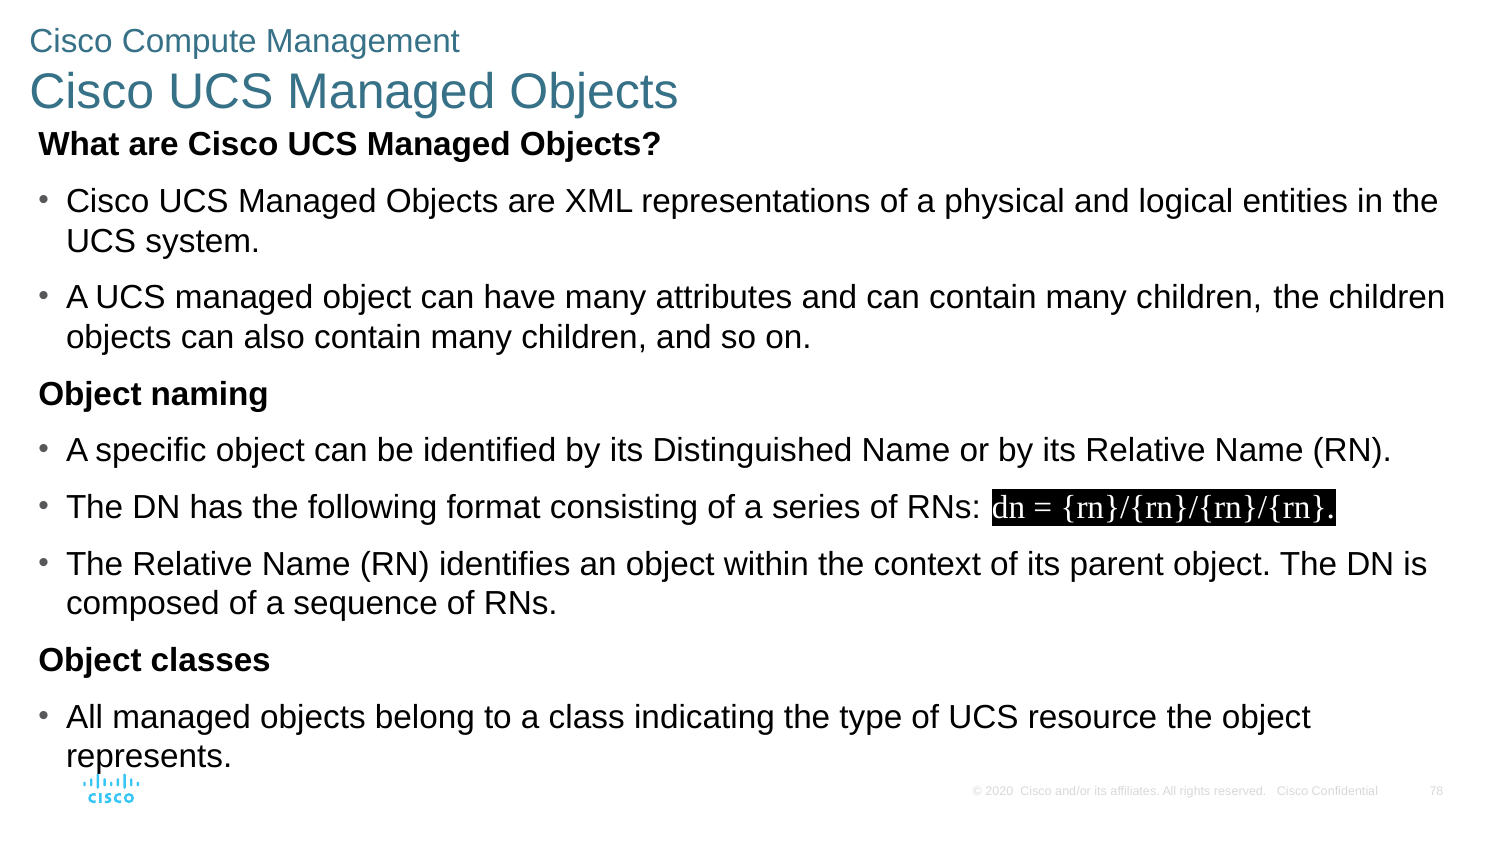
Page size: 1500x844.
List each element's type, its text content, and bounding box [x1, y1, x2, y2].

list What are Cisco UCS Managed Objects? Cisco UCS Managed Objects are XML representations of a physical and logical entities in the UCS system. A UCS managed object can have many attributes and can contain many children, the children objects can also contain many children, and so on. Object naming A specific object can be identified by its Distinguished Name or by its Relative Name (RN). The DN has the following format consisting of a series of RNs: dn = {rn}/{rn}/{rn}/{rn}. The Relative Name (RN) identifies an object within the context of its parent object. The DN is composed of a sequence of RNs. Object classes All managed objects belong to a class indicating the type of UCS resource the object represents. [23, 114, 1500, 738]
title Cisco Compute Management Cisco UCS Managed Objects [14, 6, 956, 131]
